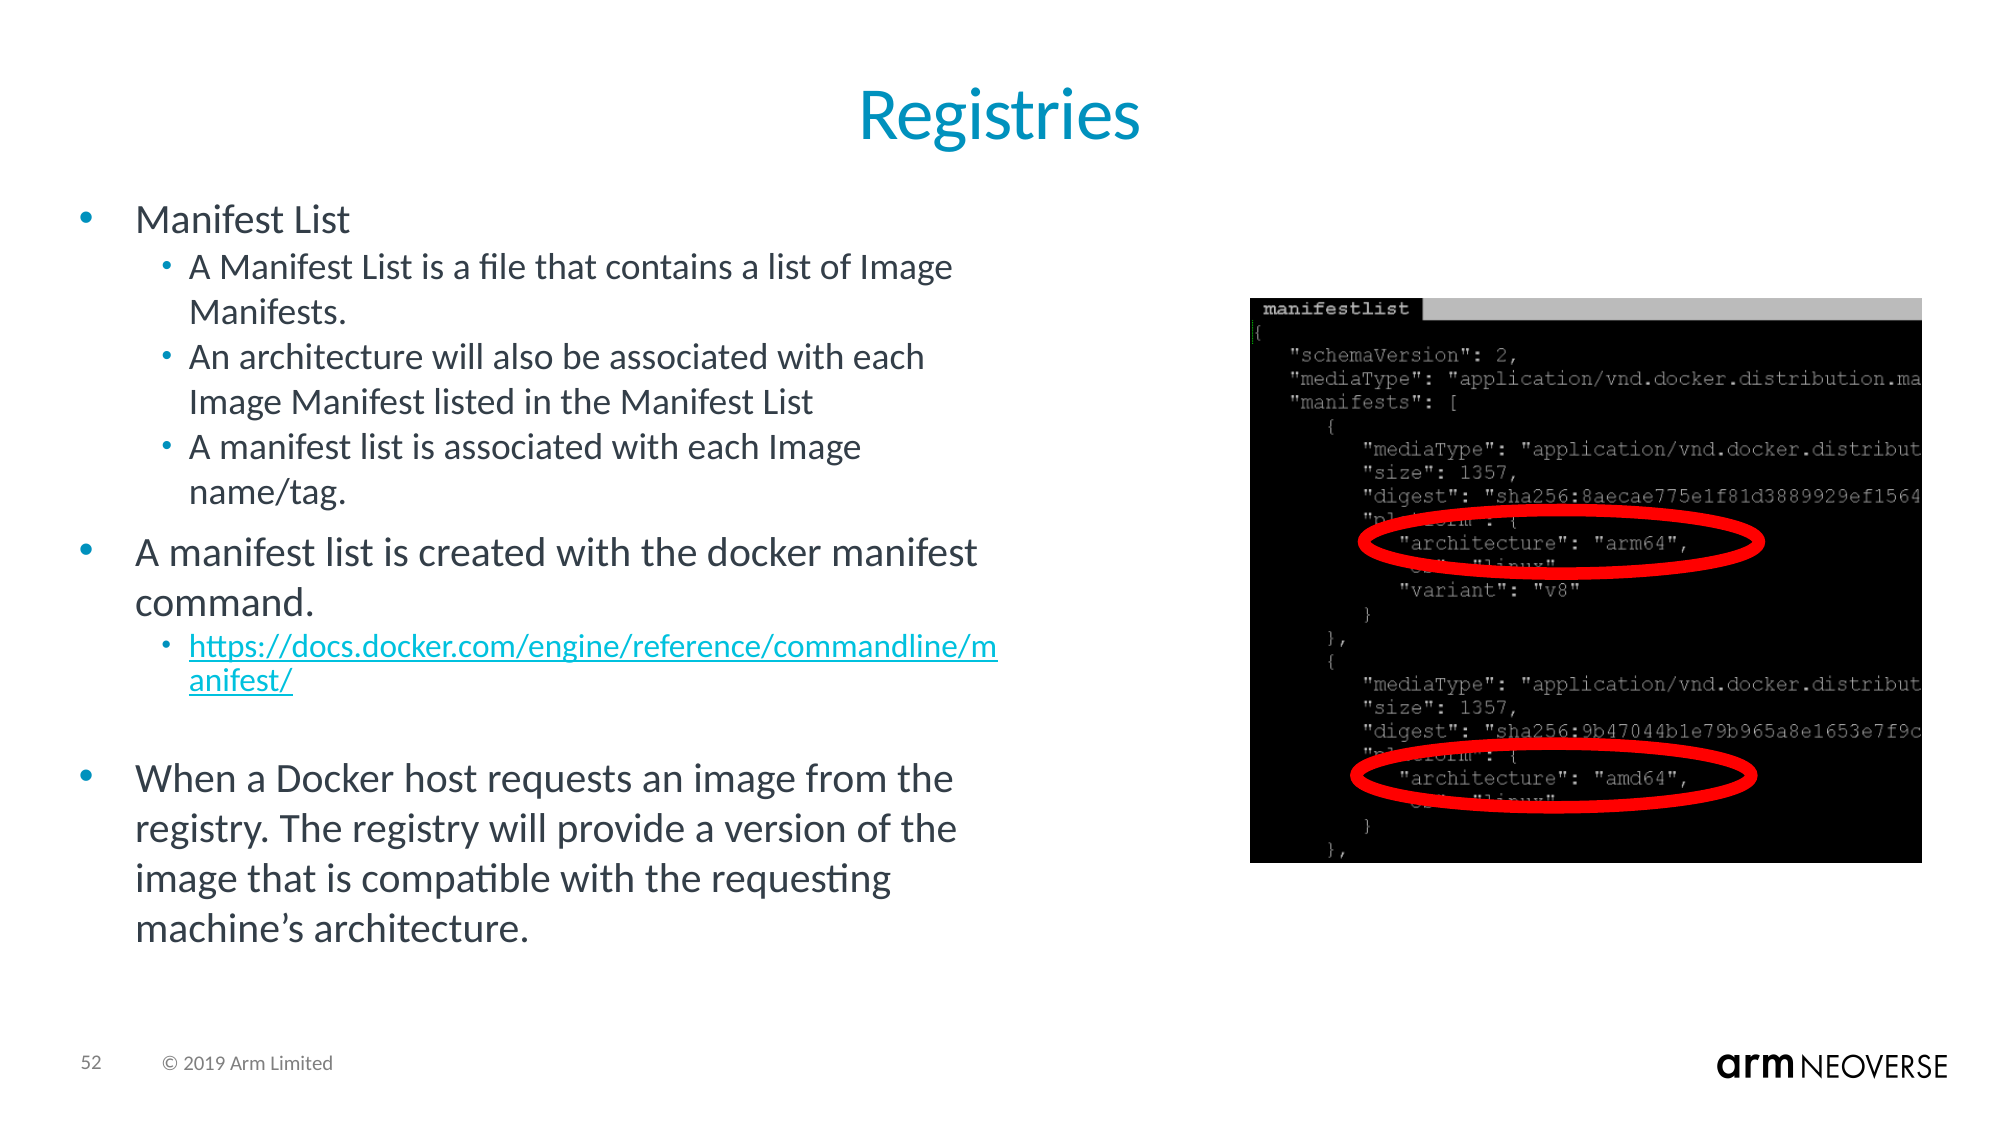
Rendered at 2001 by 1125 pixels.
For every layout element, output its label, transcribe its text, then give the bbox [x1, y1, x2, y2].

title Registries [78, 78, 1922, 186]
picture [1250, 297, 1922, 863]
list Manifest List A Manifest List is a file that contains a list of Image Manifests. An architecture will also be associated with each Image Manifest listed in the Manifest List A manifest list is associated with each Image name/tag. A manifest list is created with the docker manifest command. https://docs.docker.com/engine/reference/commandline/manifest/ When a Docker host requests an image from the registry. The registry will provide a version of the image that is compatible with the requesting machine’s architecture. [78, 192, 1000, 1008]
picture [1717, 1054, 1947, 1079]
